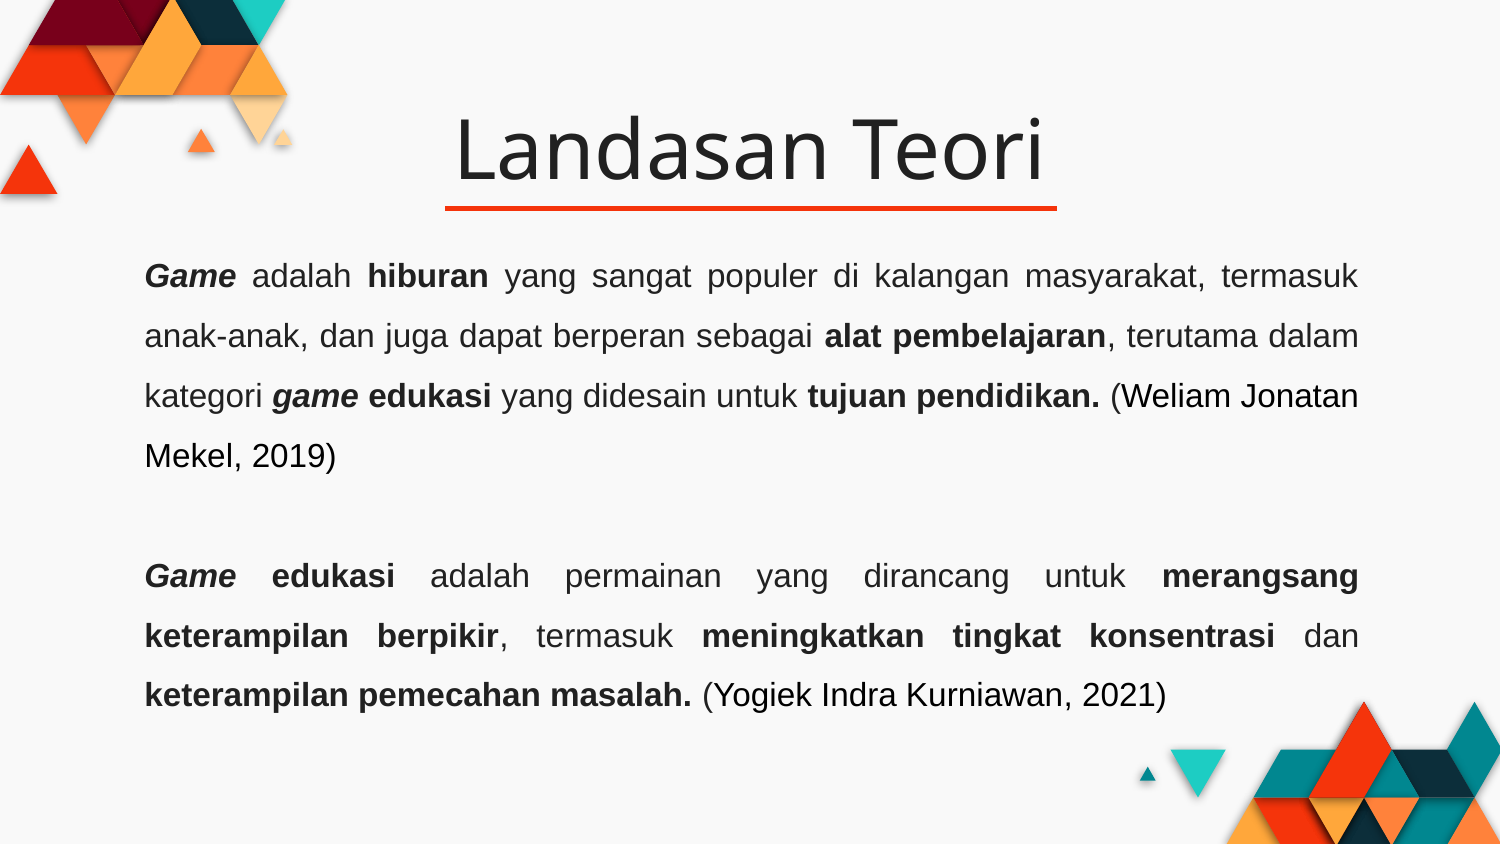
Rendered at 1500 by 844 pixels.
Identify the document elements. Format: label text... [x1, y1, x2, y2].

subtitle Game adalah hiburan yang sangat populer di kalangan masyarakat, termasuk anak-anak, dan juga dapat berperan sebagai alat pembelajaran, terutama dalam kategori game edukasi yang didesain untuk tujuan pendidikan. (Weliam Jonatan Mekel, 2019) Game edukasi adalah permainan yang dirancang untuk merangsang keterampilan berpikir, termasuk meningkatkan tingkat konsentrasi dan keterampilan pemecahan masalah. (Yogiek Indra Kurniawan, 2021) [129, 219, 1375, 762]
title Landasan Teori [420, 65, 1080, 211]
